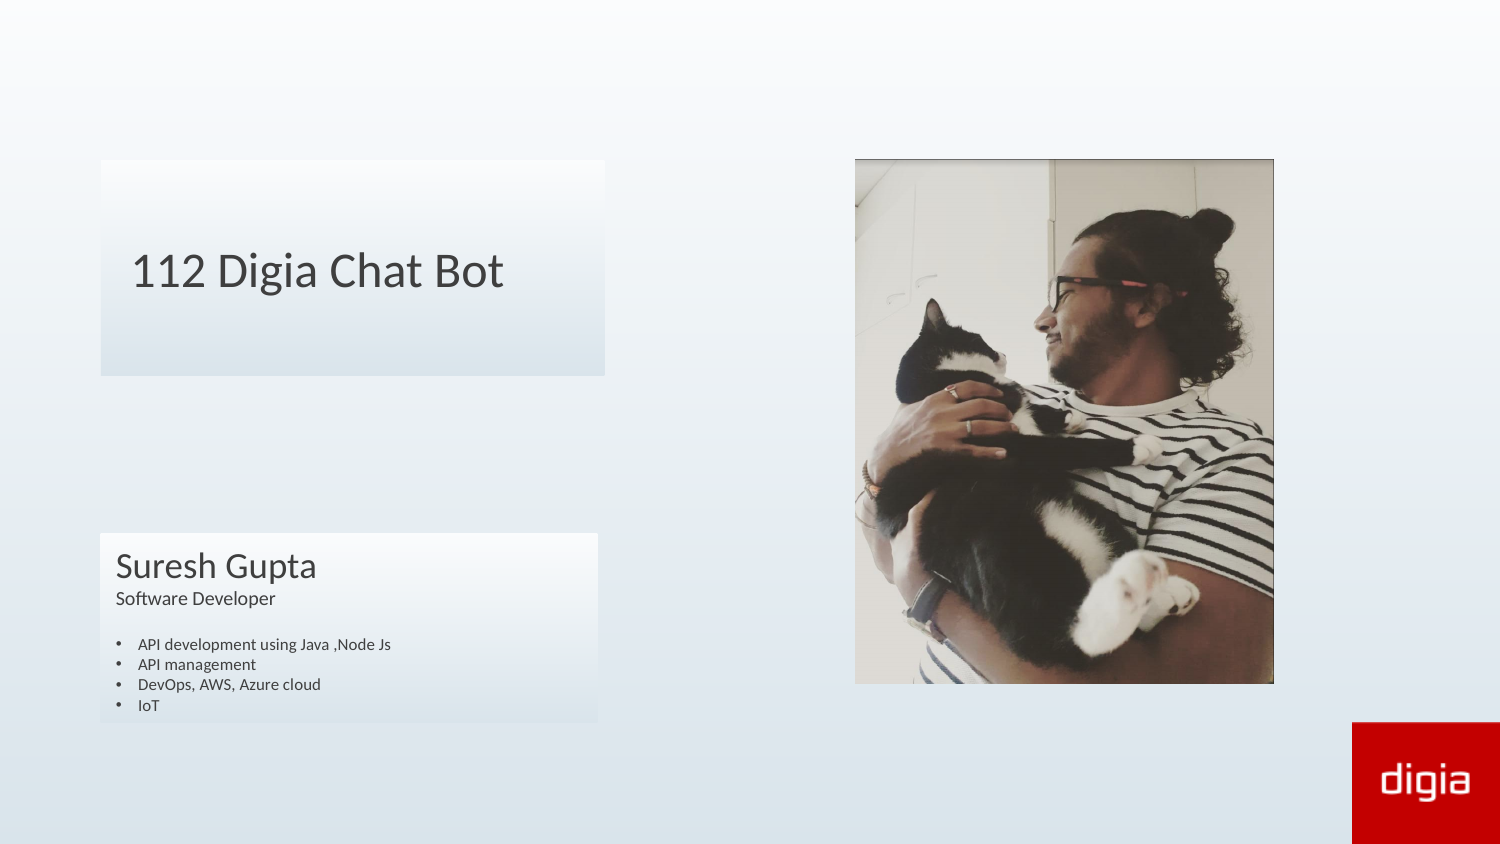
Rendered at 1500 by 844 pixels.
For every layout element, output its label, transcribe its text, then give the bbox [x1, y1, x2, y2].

picture [1352, 722, 1500, 844]
list 112 Digia Chat Bot [100, 160, 605, 376]
text_box Suresh Gupta Software Developer API development using Java ,Node Js API management DevOps, AWS, Azure cloud IoT [100, 533, 598, 723]
picture [855, 159, 1274, 685]
